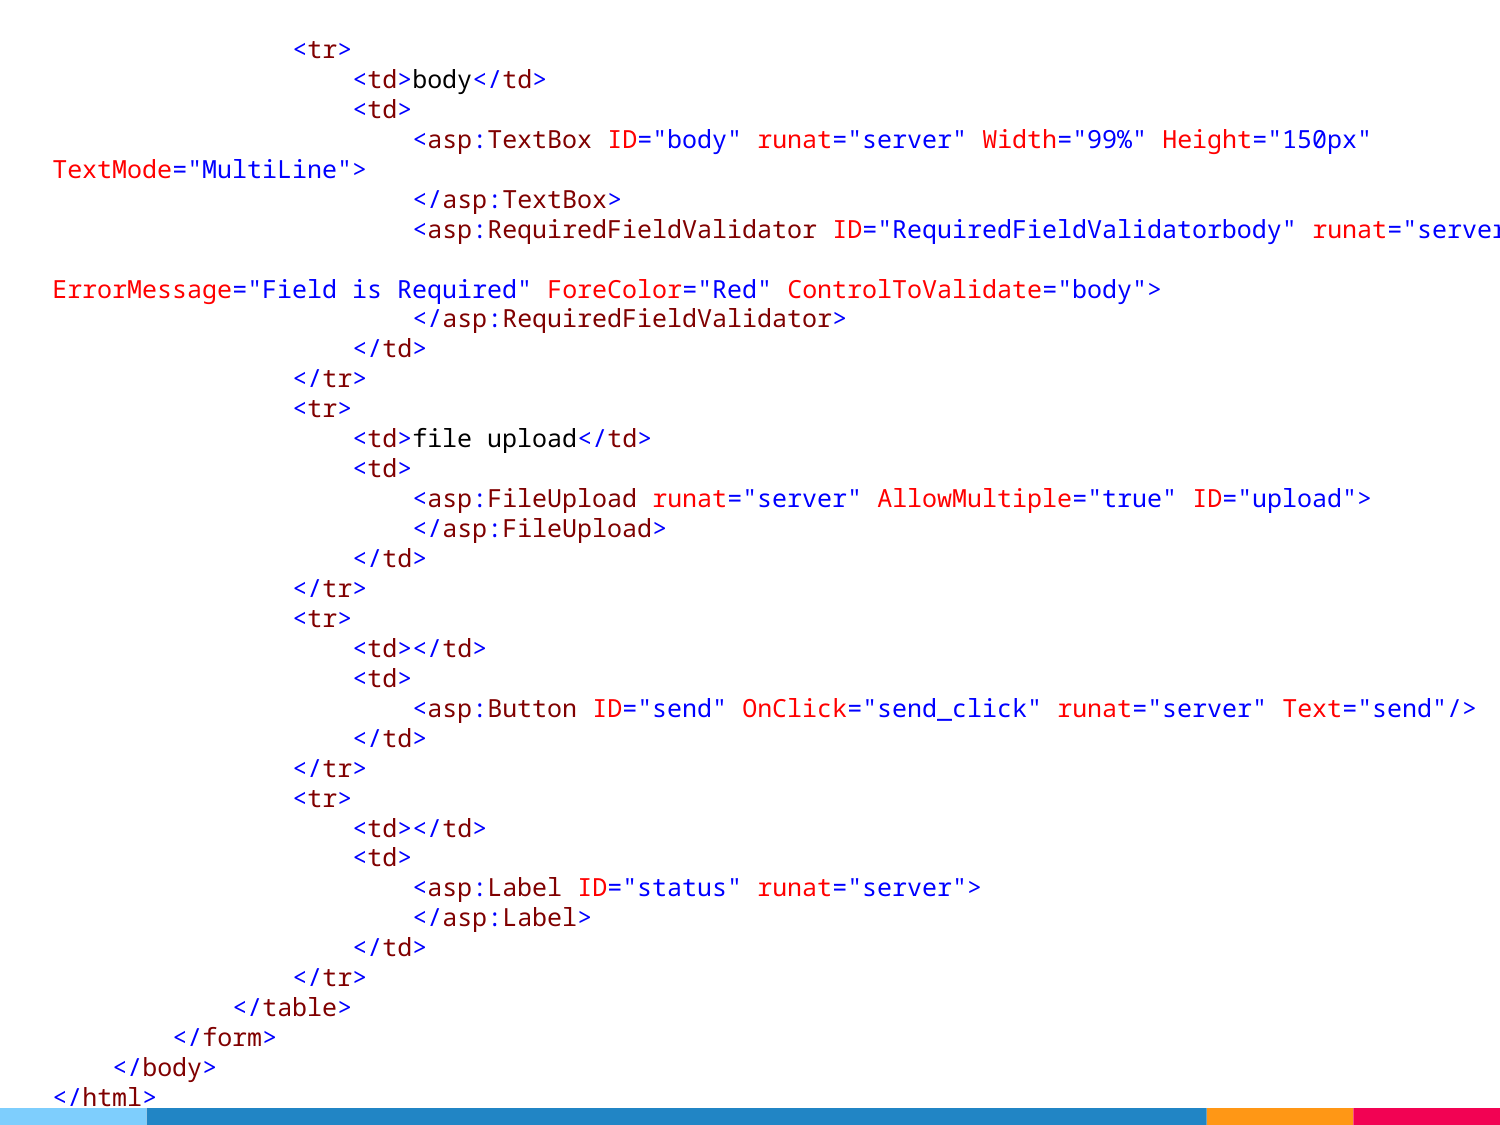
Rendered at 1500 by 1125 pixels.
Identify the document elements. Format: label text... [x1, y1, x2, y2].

text_box <tr> <td>body</td> <td> <asp:TextBox ID="body" runat="server" Width="99%" Height="150px" TextMode="MultiLine"> </asp:TextBox> <asp:RequiredFieldValidator ID="RequiredFieldValidatorbody" runat="server" ErrorMessage="Field is Required" ForeColor="Red" ControlToValidate="body"> </asp:RequiredFieldValidator> </td> </tr> <tr> <td>file upload</td> <td> <asp:FileUpload runat="server" AllowMultiple="true" ID="upload"> </asp:FileUpload> </td> </tr> <tr> <td></td> <td> <asp:Button ID="send" OnClick="send_click" runat="server" Text="send"/> </td> </tr> <tr> <td></td> <td> <asp:Label ID="status" runat="server"> </asp:Label> </td> </tr> </table> </form> </body> </html> [37, 0, 1500, 1119]
